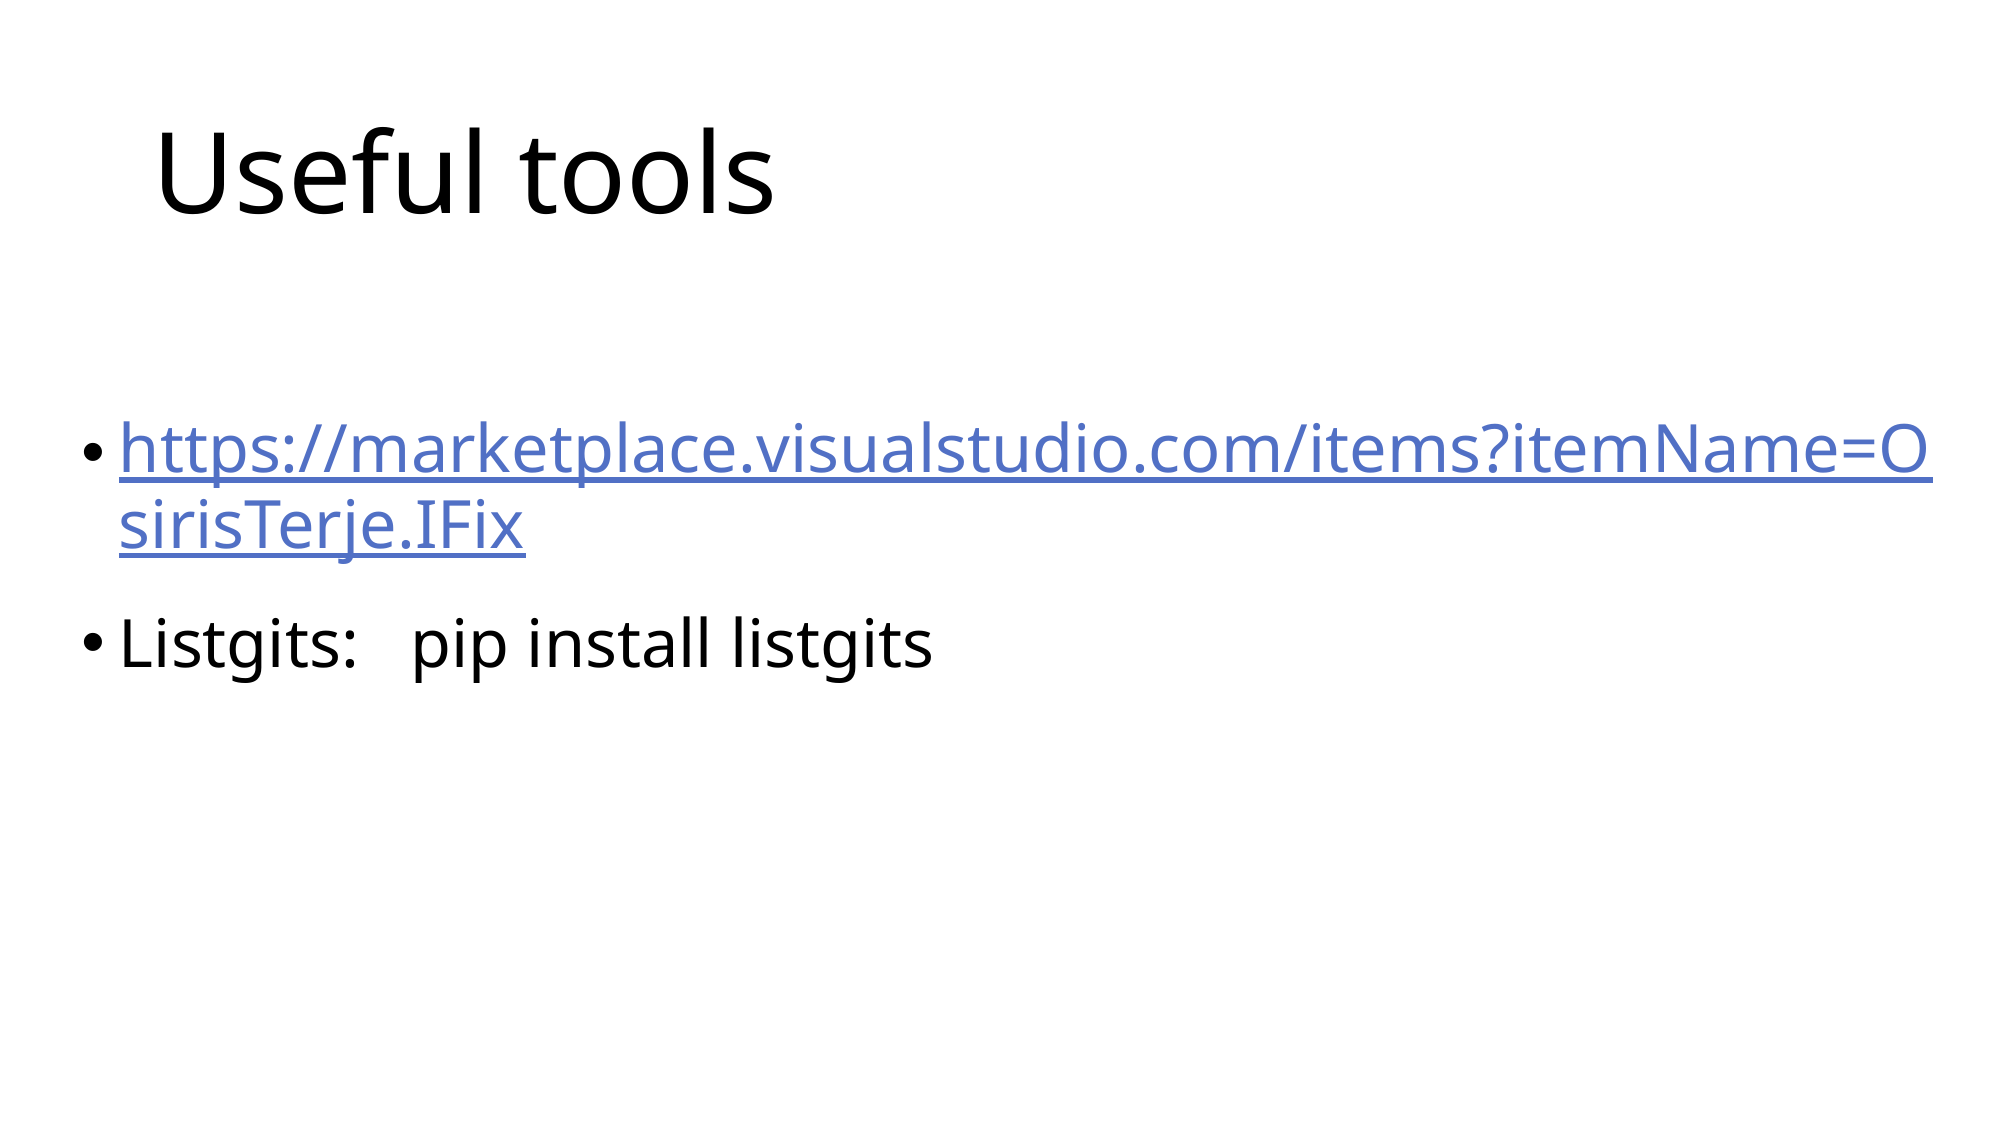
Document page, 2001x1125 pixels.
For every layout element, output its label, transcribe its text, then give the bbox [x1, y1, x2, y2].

title Useful tools [137, 59, 1863, 278]
list https://marketplace.visualstudio.com/items?itemName=OsirisTerje.IFix Listgits: pip install listgits [66, 389, 1979, 749]
